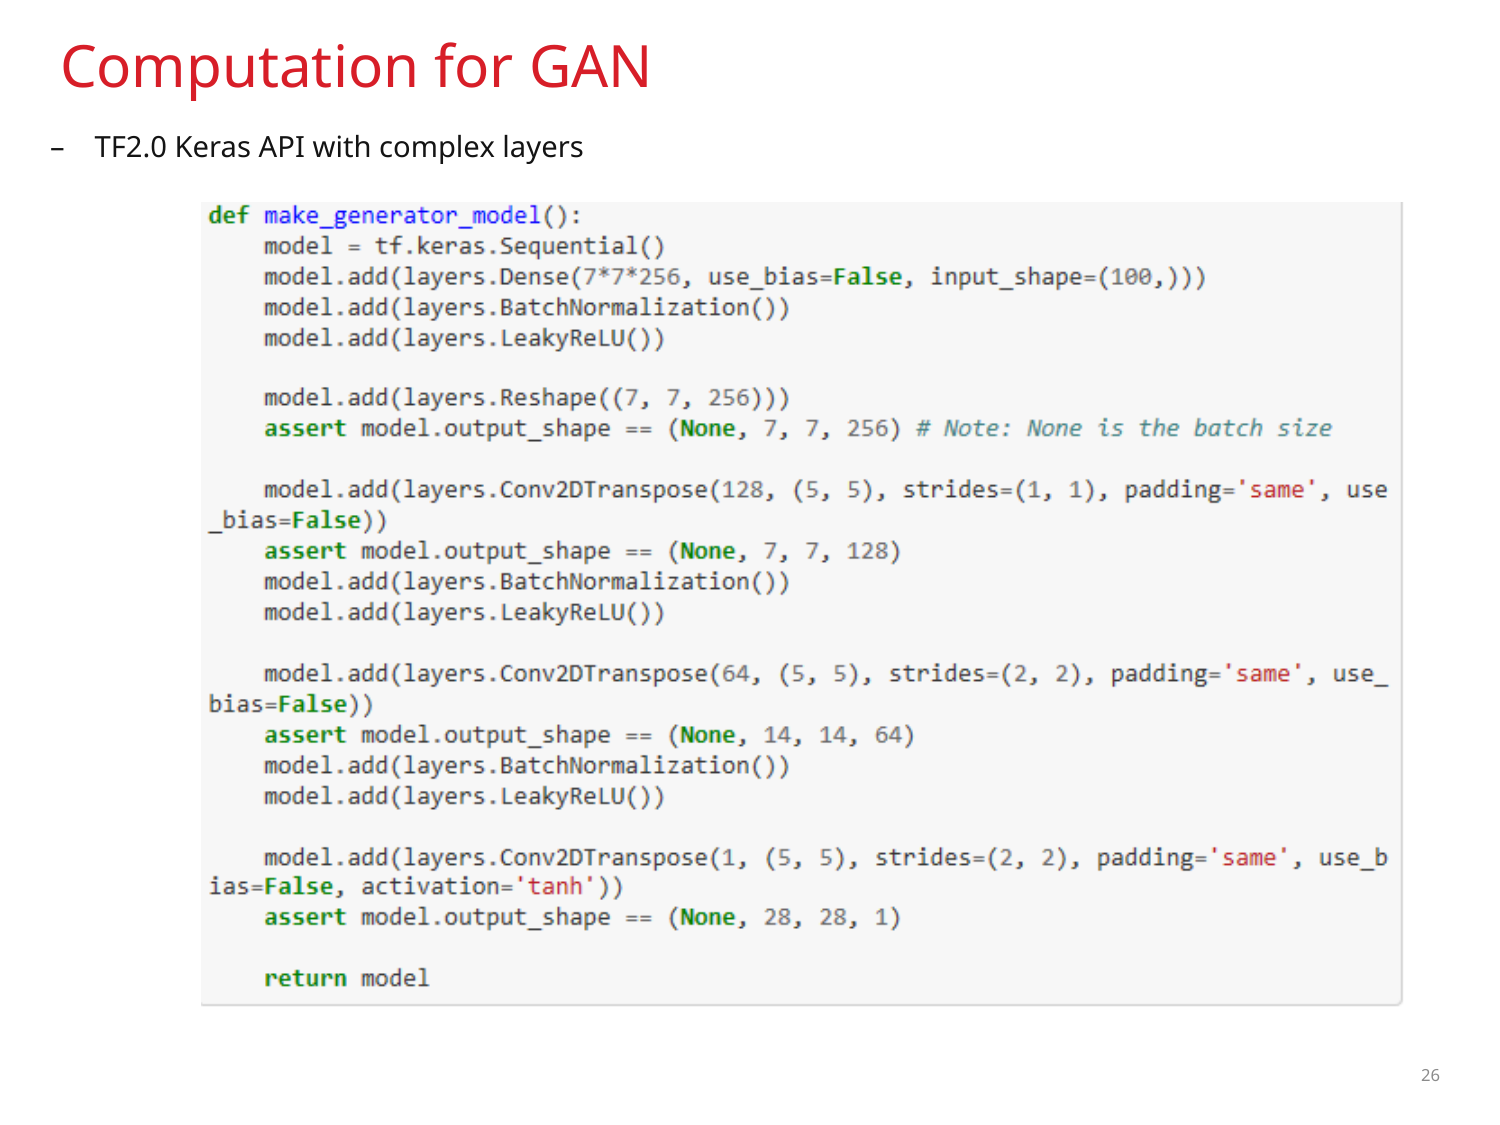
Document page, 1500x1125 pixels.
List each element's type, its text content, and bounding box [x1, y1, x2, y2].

picture [200, 201, 1405, 1010]
slide_number 26 [1380, 1050, 1440, 1088]
title Computation for GAN [60, 37, 1440, 203]
list TF2.0 Keras API with complex layers [50, 128, 200, 355]
